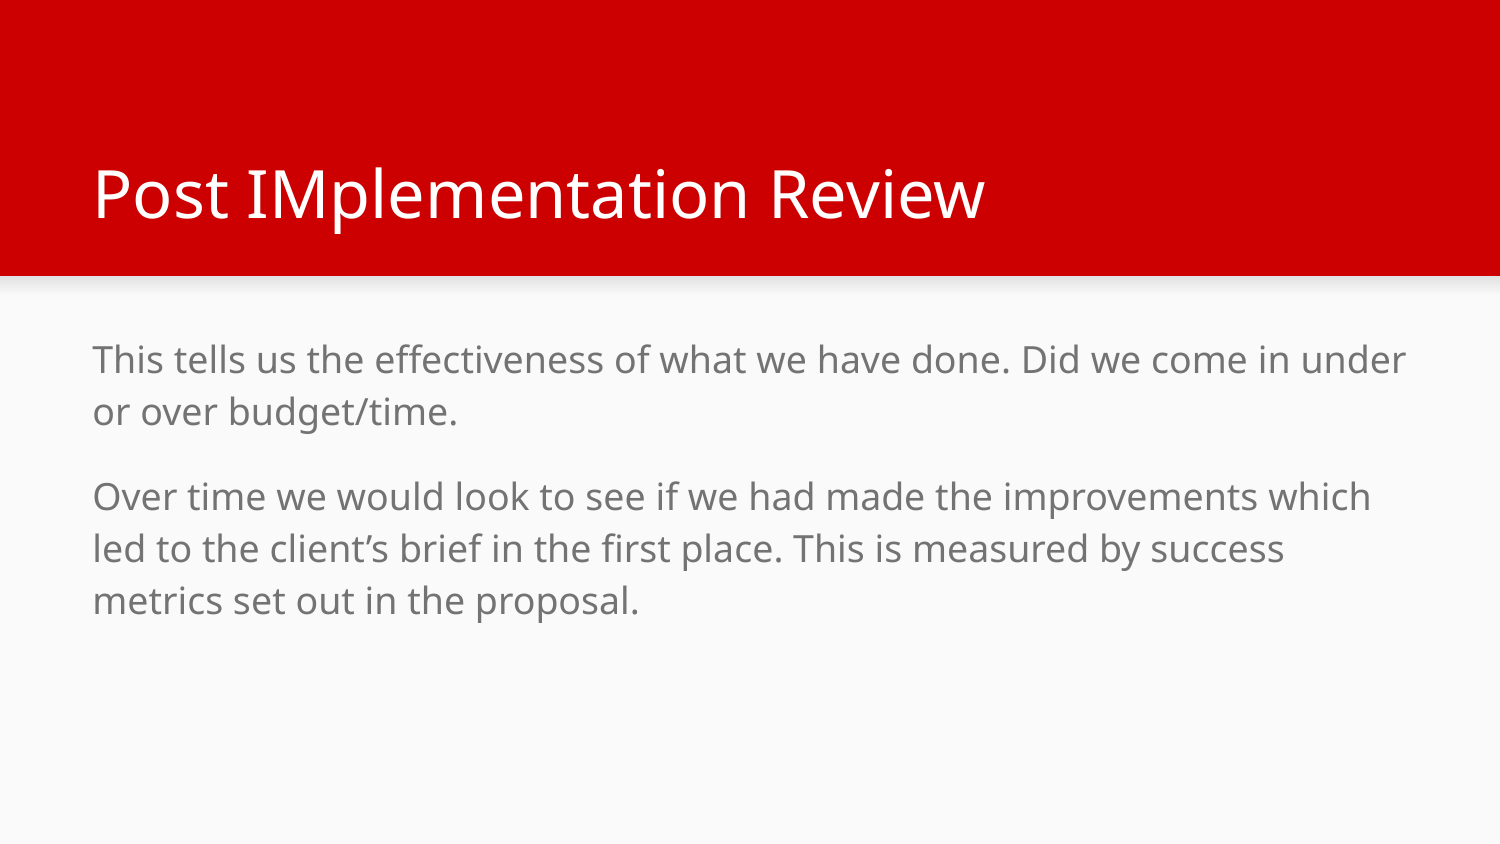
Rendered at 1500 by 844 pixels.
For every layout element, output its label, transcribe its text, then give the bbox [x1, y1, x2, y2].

title Post IMplementation Review [77, 121, 1427, 248]
list This tells us the effectiveness of what we have done. Did we come in under or over budget/time. Over time we would look to see if we had made the improvements which led to the client’s brief in the first place. This is measured by success metrics set out in the proposal. [77, 314, 1427, 760]
